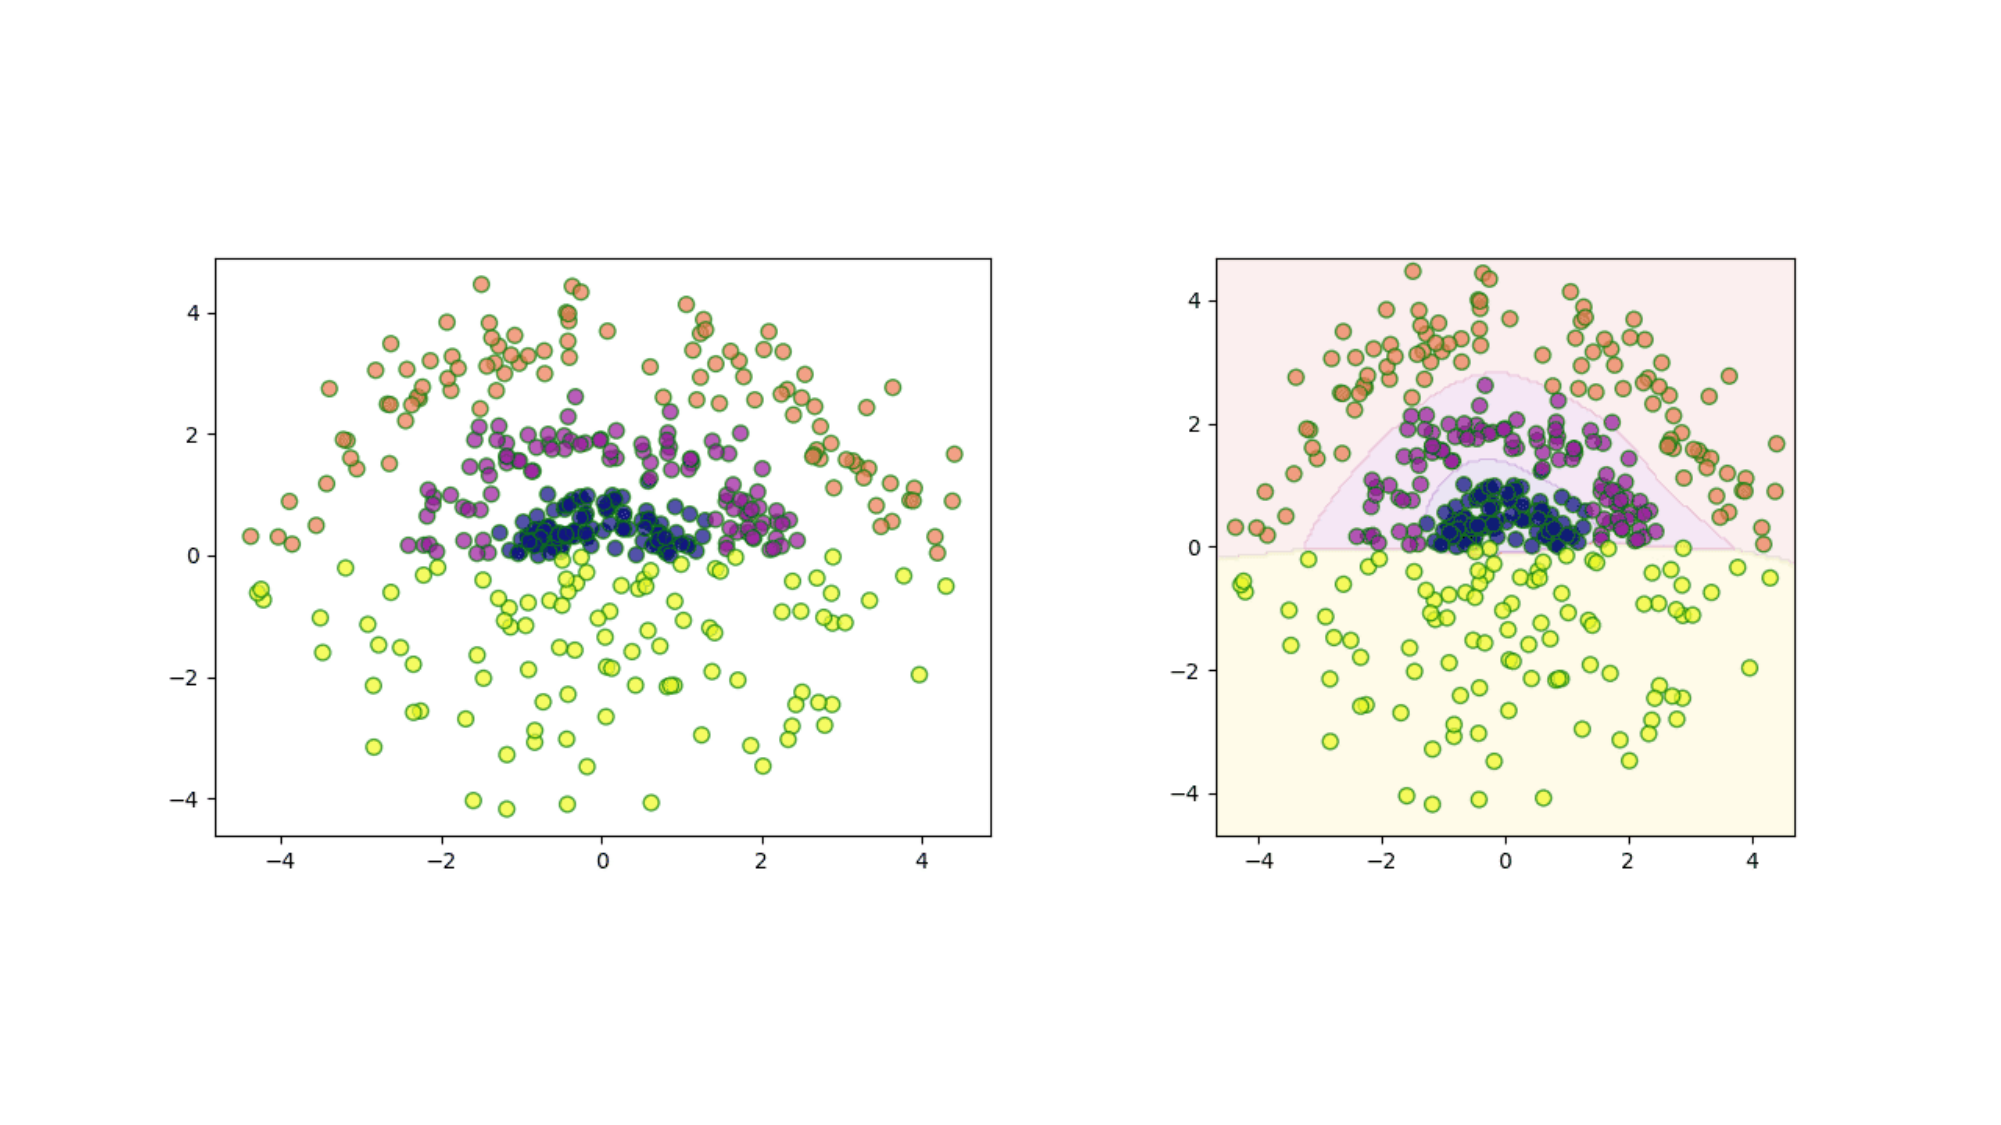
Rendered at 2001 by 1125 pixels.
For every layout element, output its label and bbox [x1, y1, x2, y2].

picture [162, 249, 1000, 875]
picture [1163, 249, 1804, 875]
